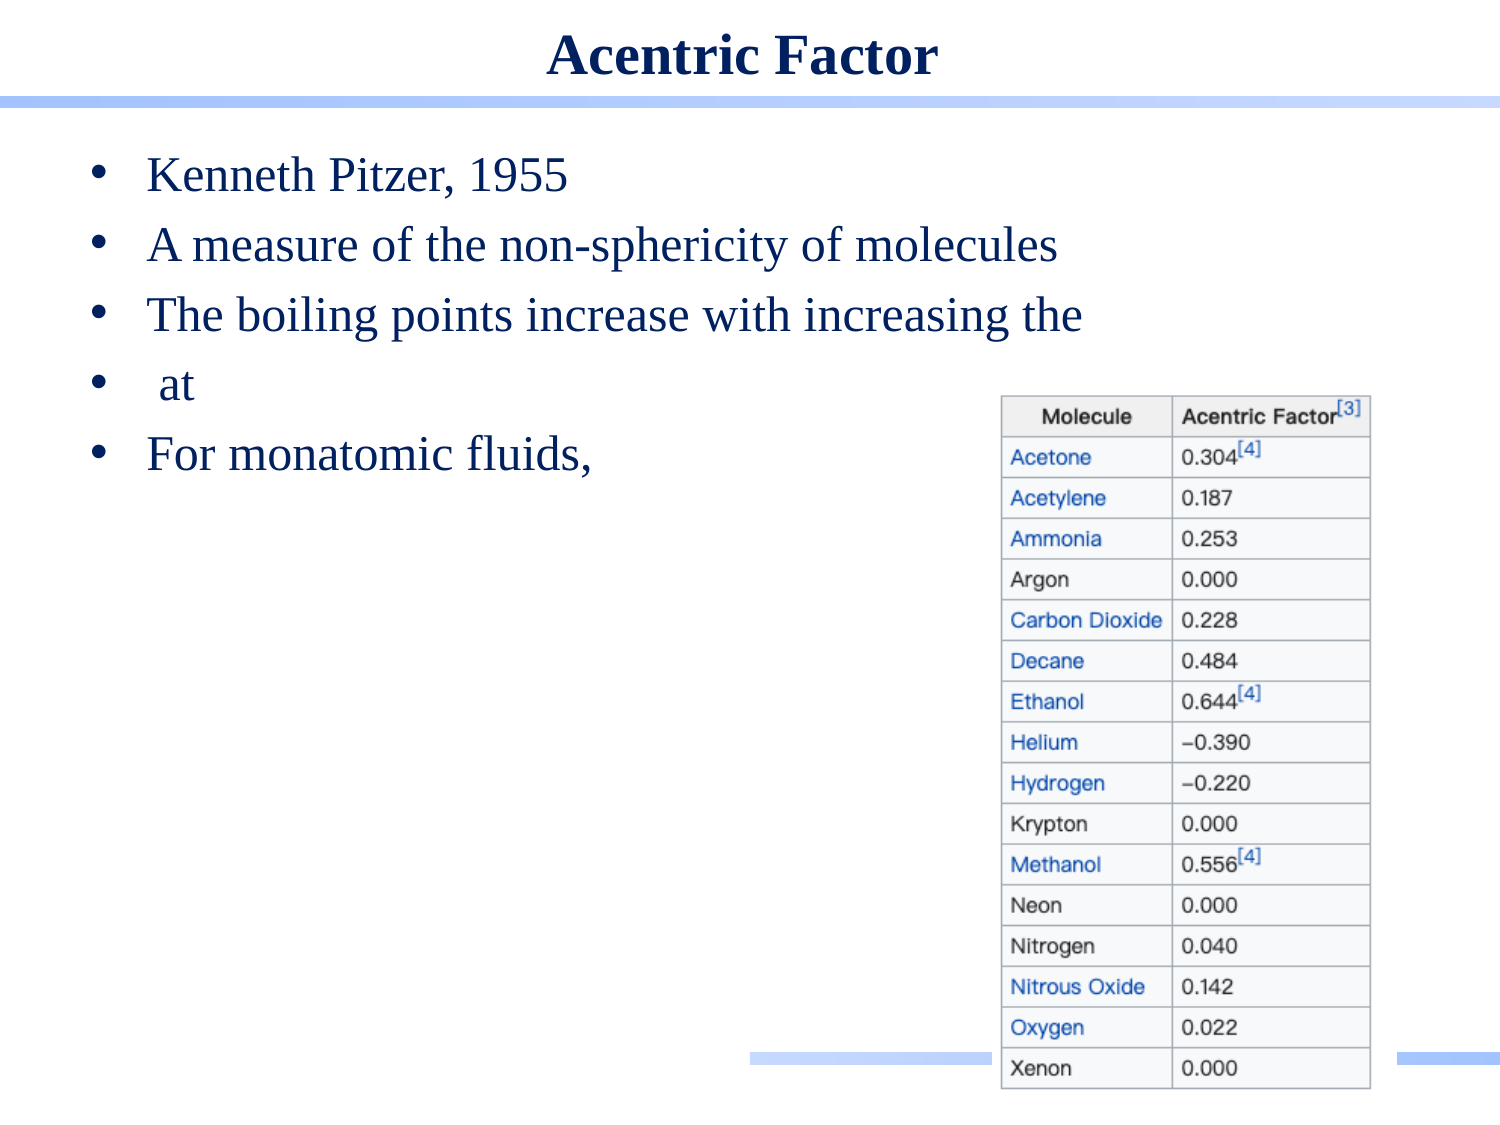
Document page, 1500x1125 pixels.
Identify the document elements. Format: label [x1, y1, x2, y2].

picture [992, 387, 1397, 1100]
